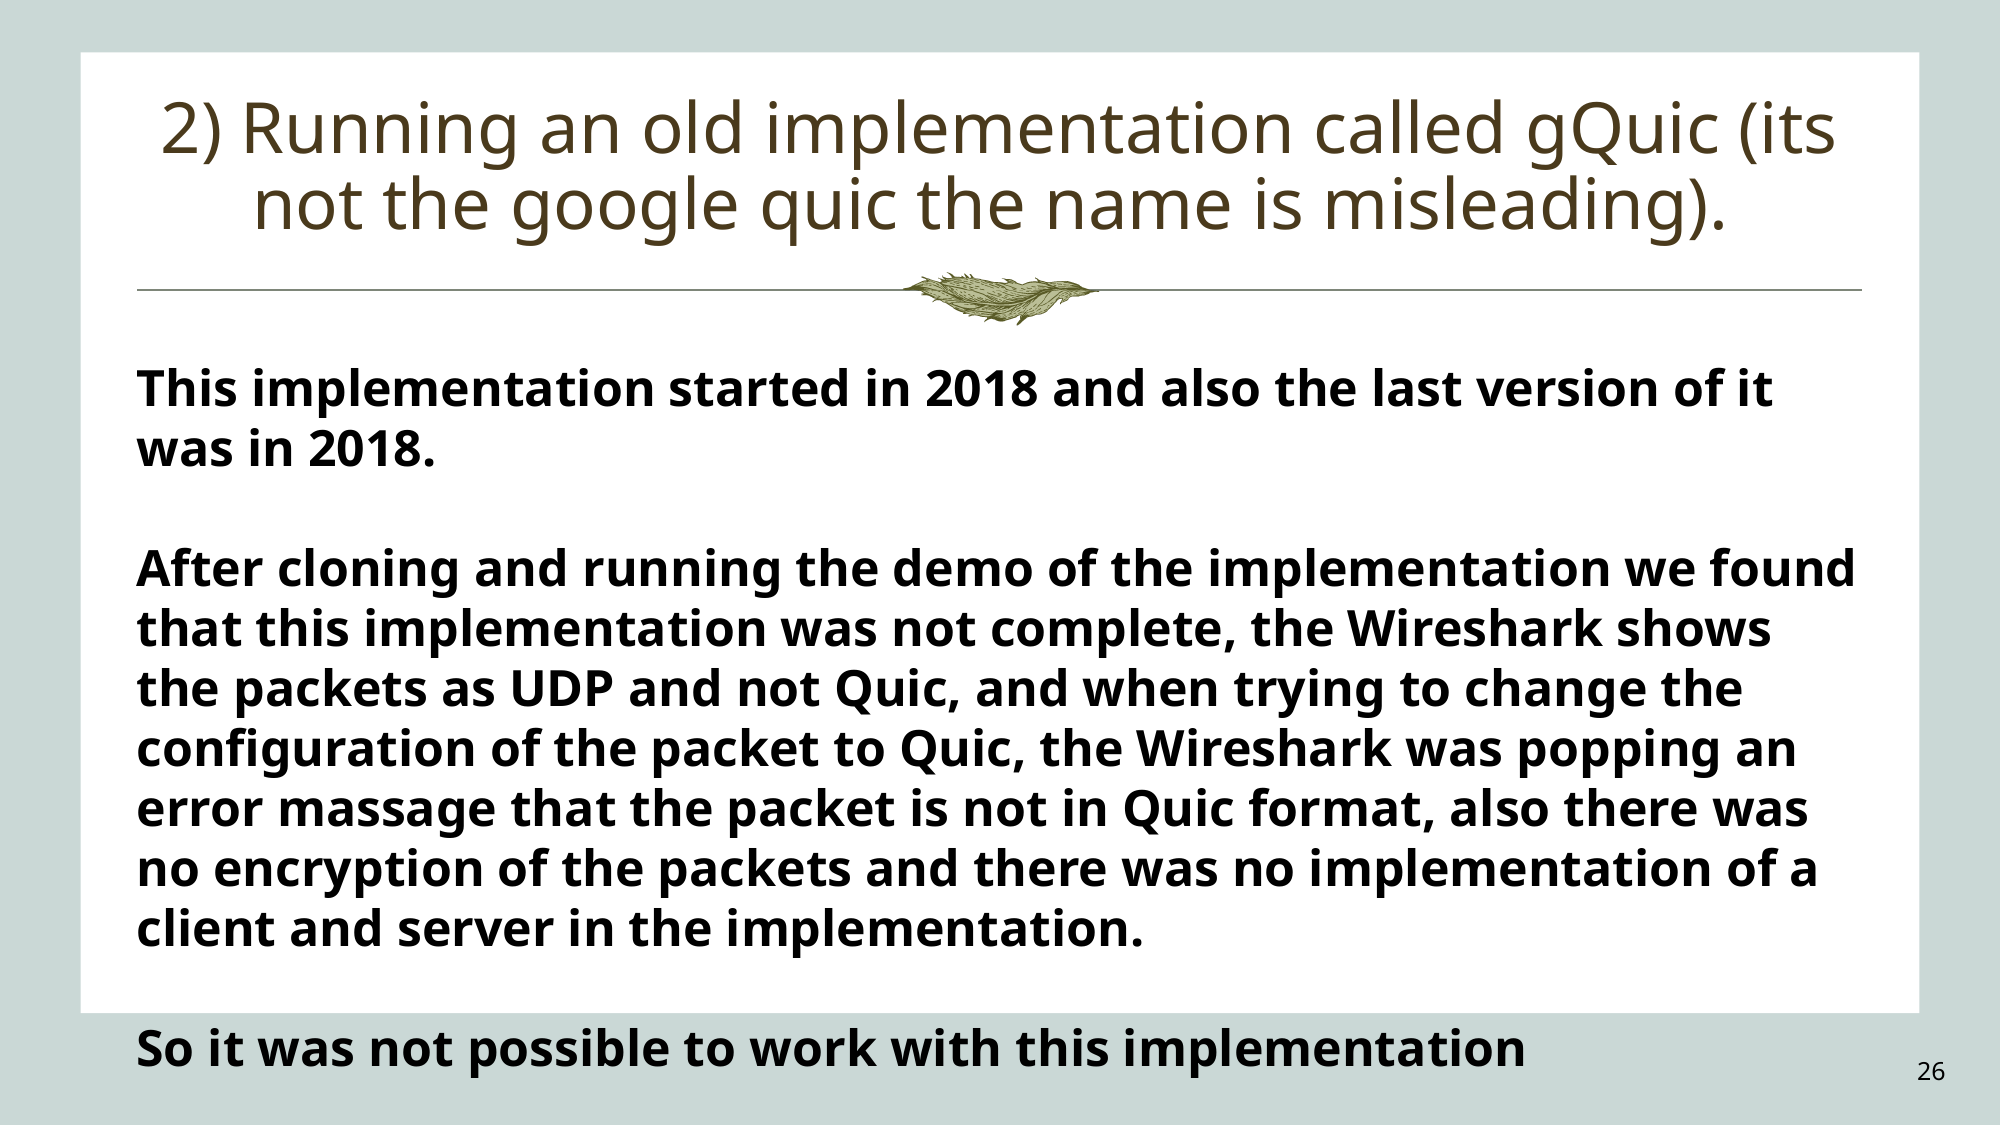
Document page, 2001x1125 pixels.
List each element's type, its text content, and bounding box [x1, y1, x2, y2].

picture [901, 278, 1100, 326]
title 2) Running an old implementation called gQuic (its not the google quic the name is misleading). [137, 59, 1863, 278]
text_box This implementation started in 2018 and also the last version of it was in 2018. After cloning and running the demo of the implementation we found that this implementation was not complete, the Wireshark shows the packets as UDP and not Quic, and when trying to change the configuration of the packet to Quic, the Wireshark was popping an error massage that the packet is not in Quic format, also there was no encryption of the packets and there was no implementation of a client and server in the implementation. So it was not possible to work with this implementation [121, 349, 1879, 1085]
slide_number 26 [1510, 1042, 1961, 1103]
